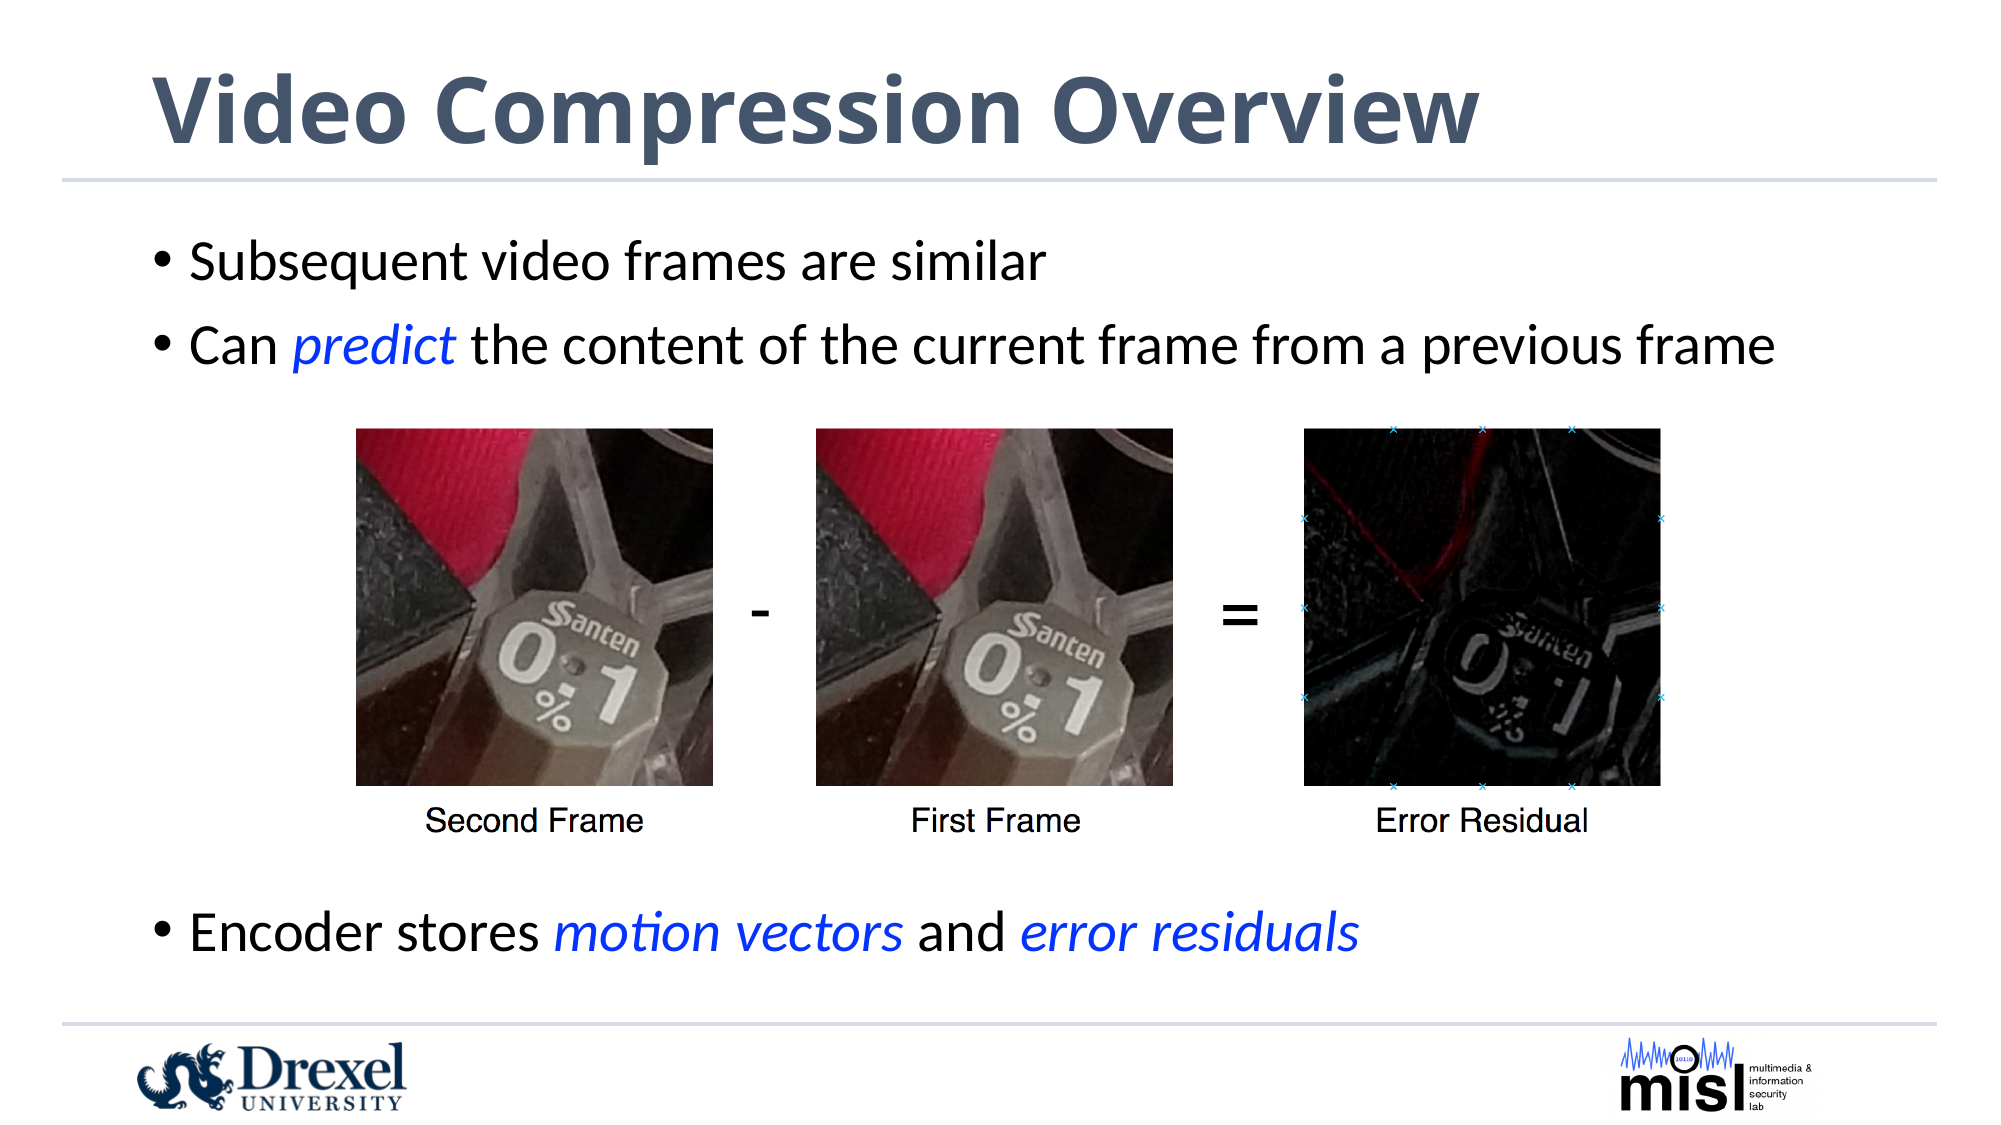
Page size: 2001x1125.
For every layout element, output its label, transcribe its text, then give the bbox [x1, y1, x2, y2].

picture [1601, 1032, 1823, 1121]
picture [319, 401, 1681, 856]
title Video Compression Overview [137, 5, 1863, 223]
picture [137, 1042, 407, 1111]
list Subsequent video frames are similar Can predict the content of the current frame from a previous frame Encoder stores motion vectors and error residuals [137, 223, 1863, 1014]
